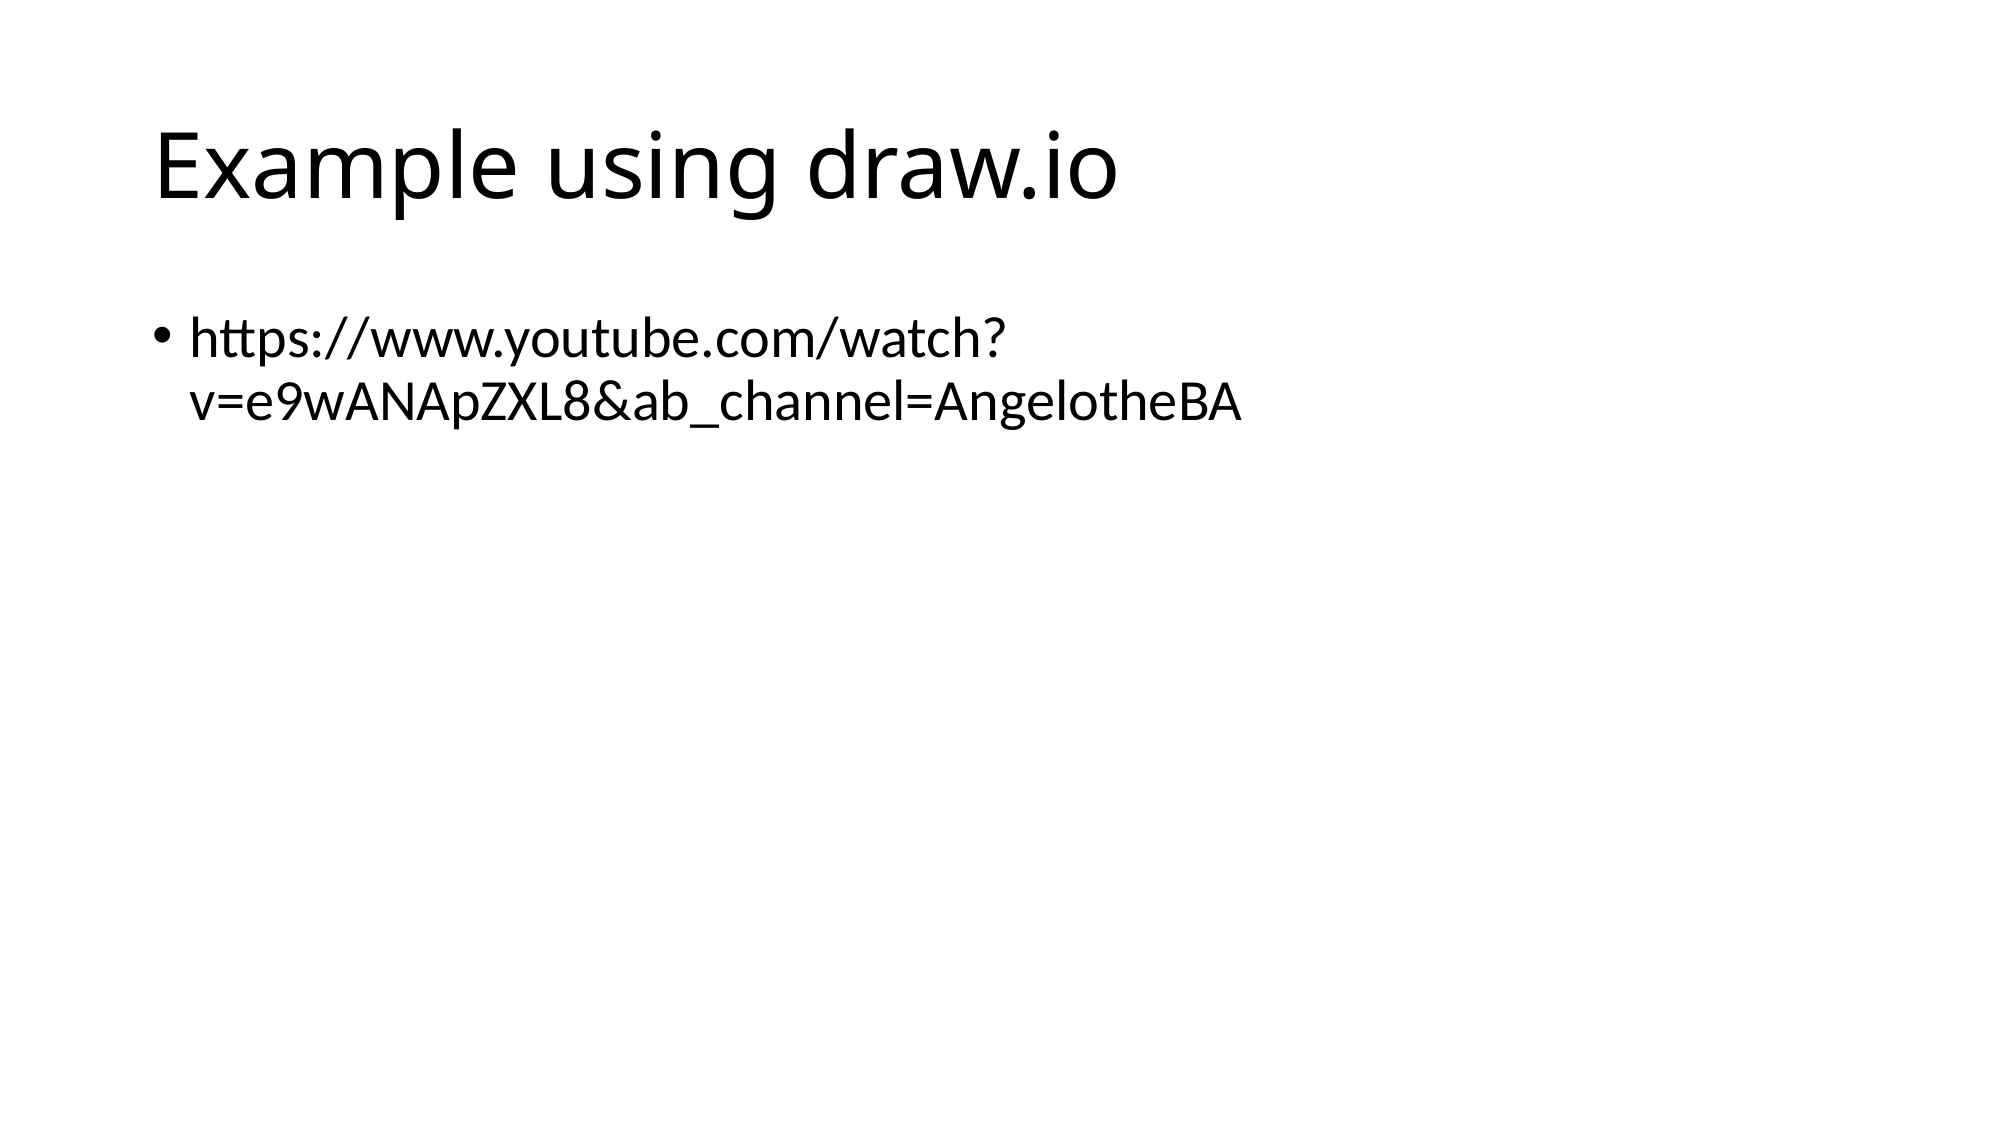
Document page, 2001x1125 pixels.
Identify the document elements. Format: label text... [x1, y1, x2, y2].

title Example using draw.io [137, 59, 1863, 278]
list https://www.youtube.com/watch?v=e9wANApZXL8&ab_channel=AngelotheBA [137, 299, 1863, 1014]
